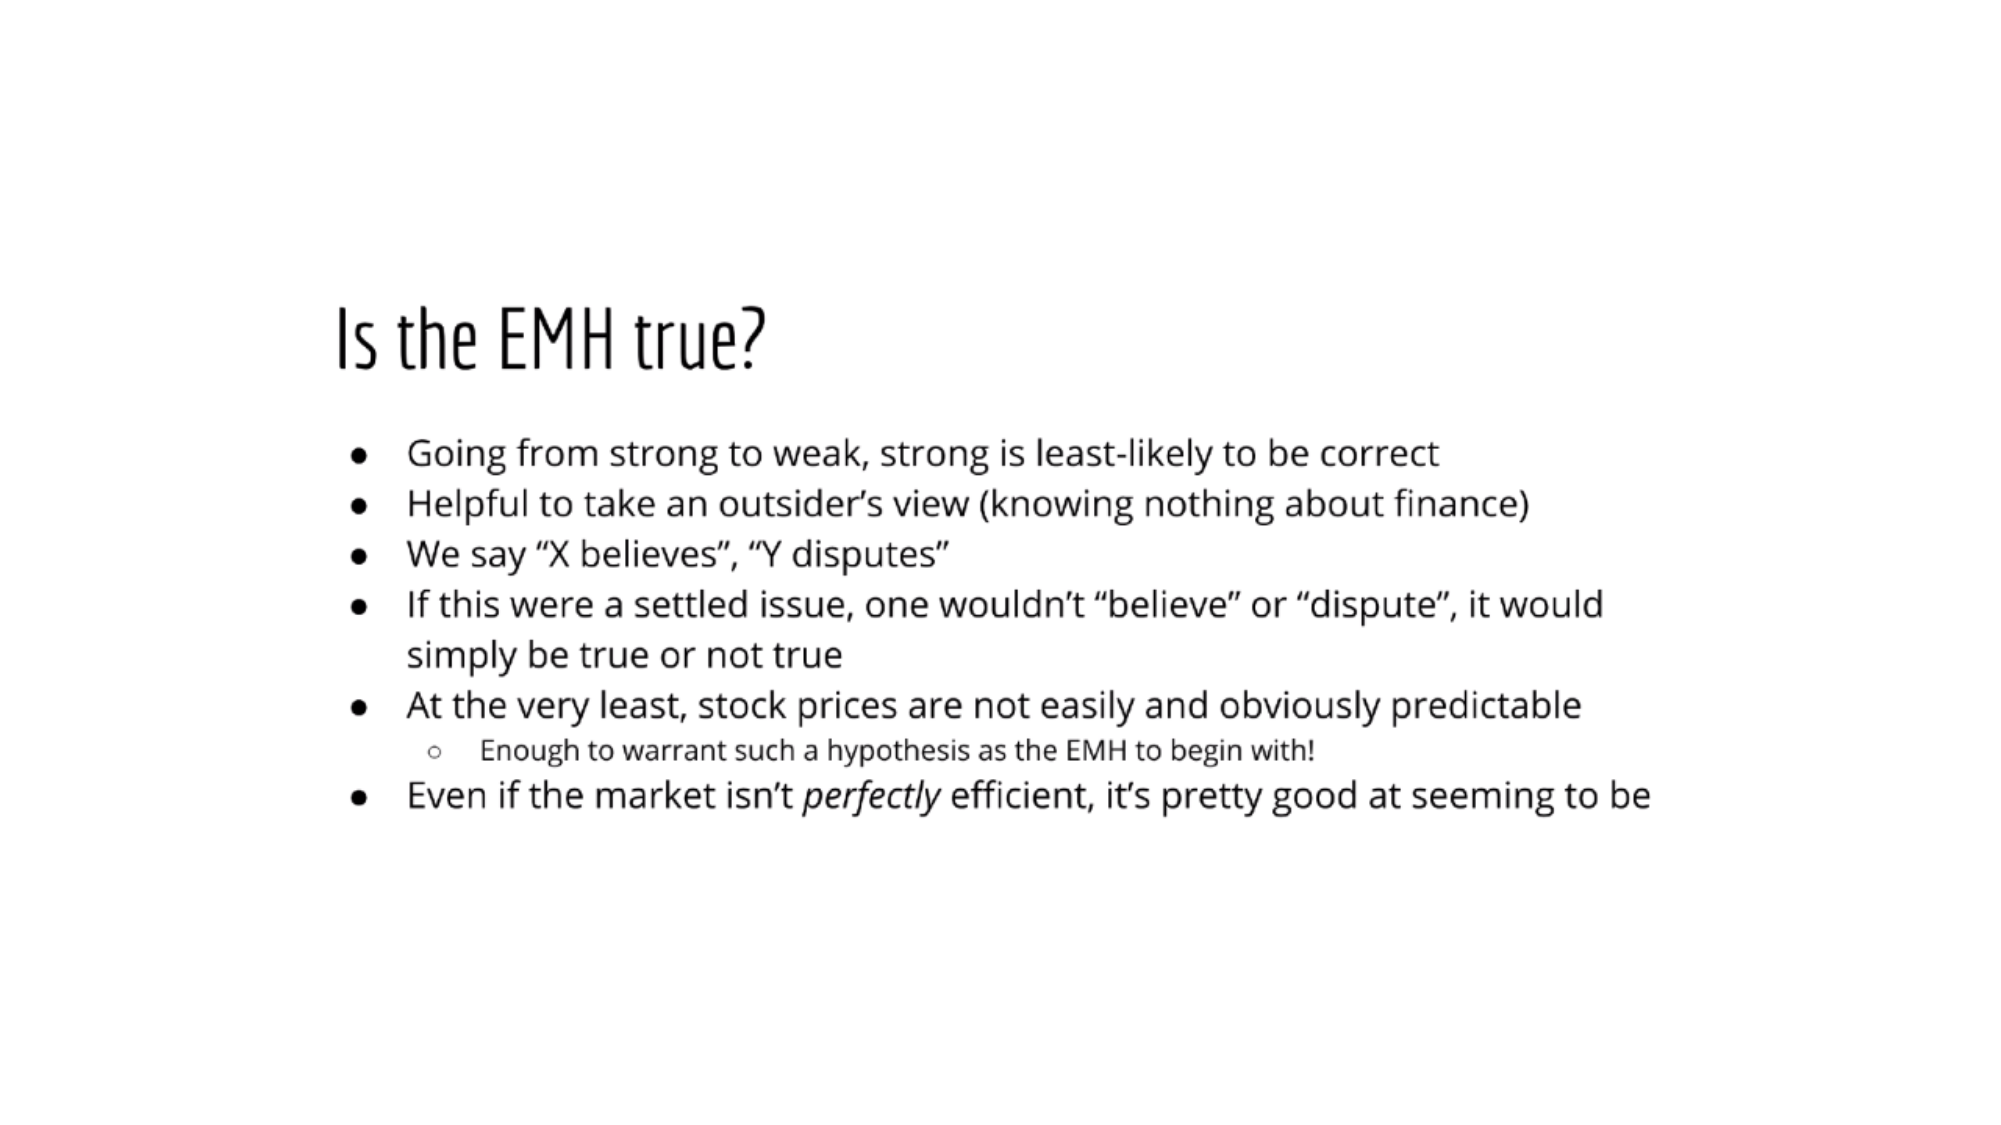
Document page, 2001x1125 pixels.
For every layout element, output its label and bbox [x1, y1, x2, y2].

picture [313, 278, 1687, 847]
